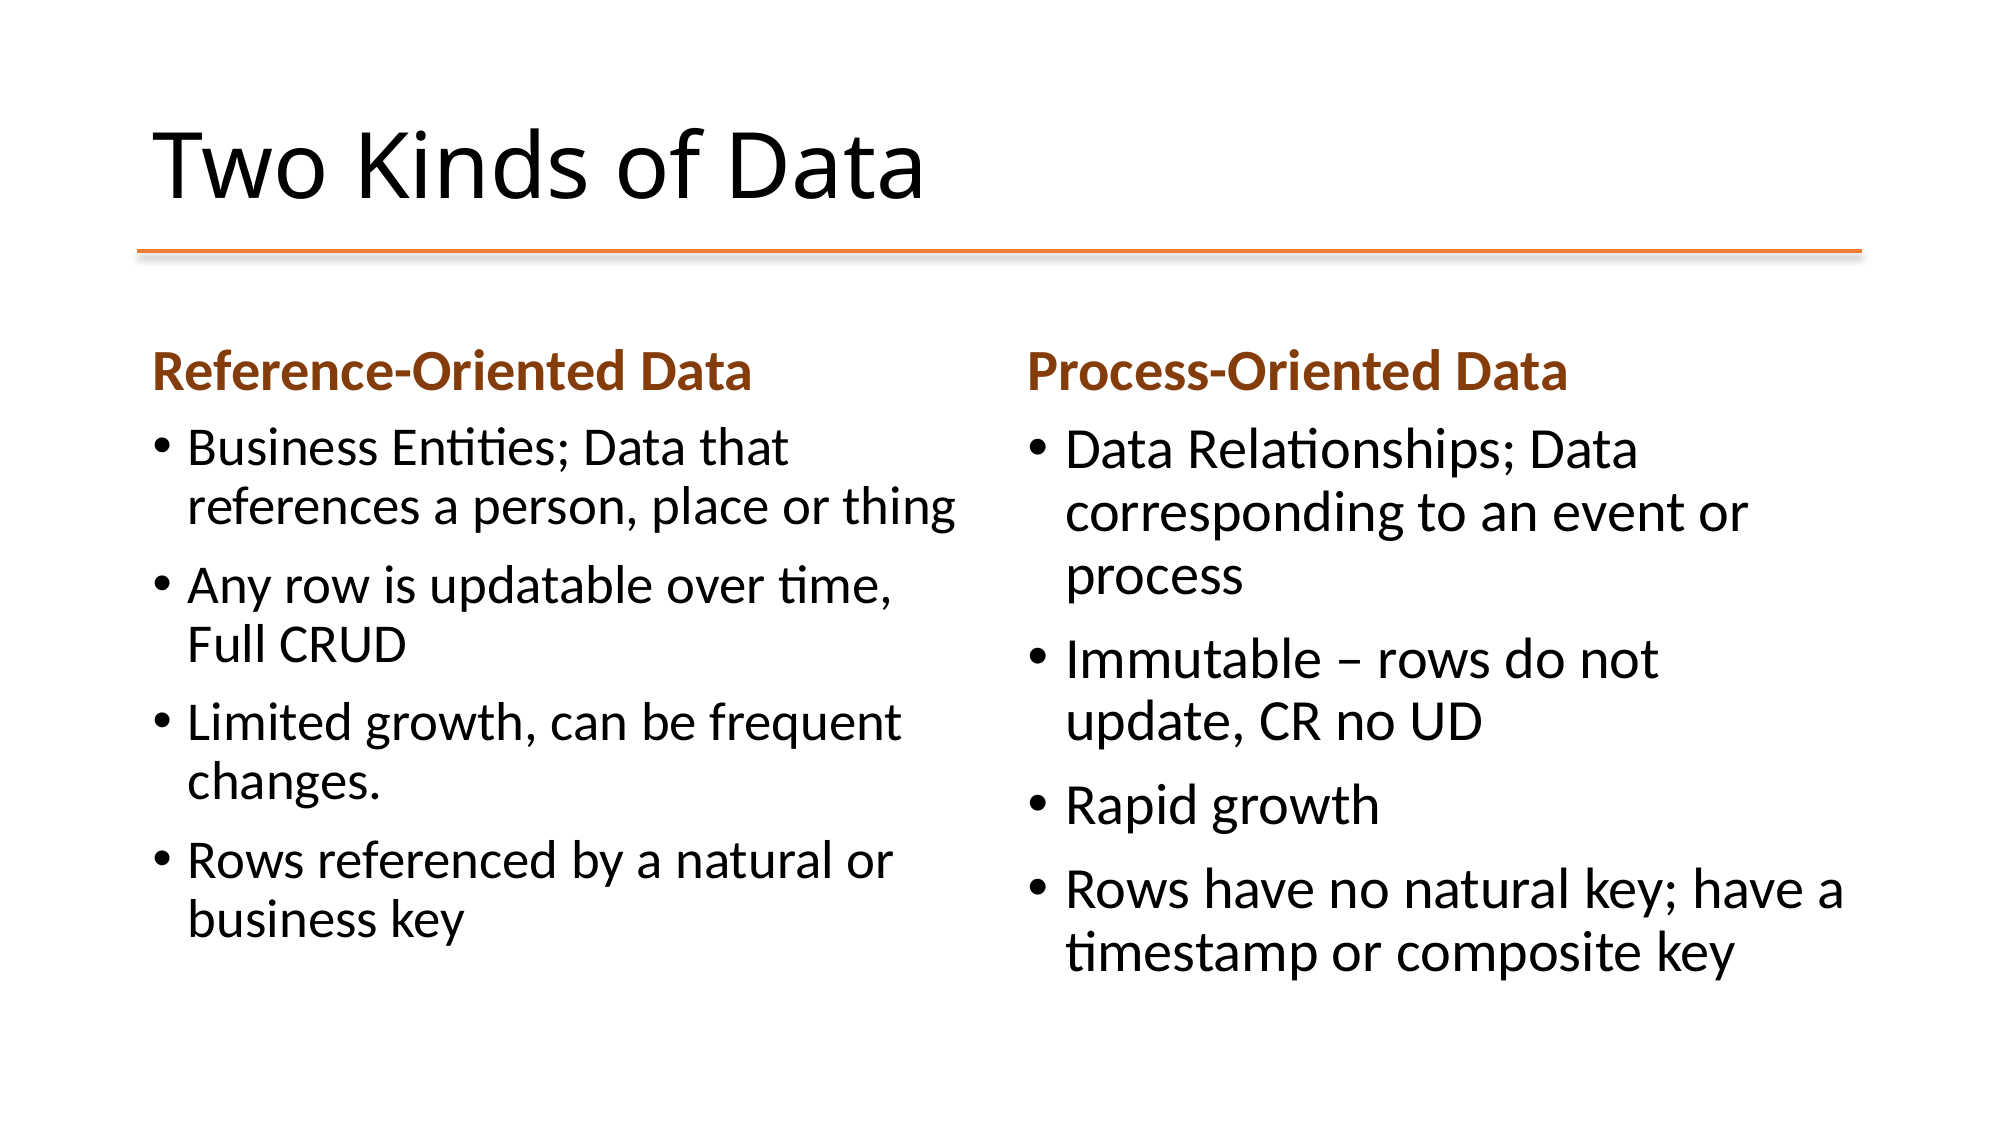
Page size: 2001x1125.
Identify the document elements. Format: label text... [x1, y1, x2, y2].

list Process-Oriented Data [1012, 275, 1863, 410]
title Two Kinds of Data [137, 59, 1863, 278]
list Business Entities; Data that references a person, place or thing Any row is updatable over time, Full CRUD Limited growth, can be frequent changes. Rows referenced by a natural or business key [137, 410, 984, 1016]
list Reference-Oriented Data [137, 275, 984, 410]
list Data Relationships; Data corresponding to an event or process Immutable – rows do not update, CR no UD Rapid growth Rows have no natural key; have a timestamp or composite key [1012, 410, 1863, 1016]
